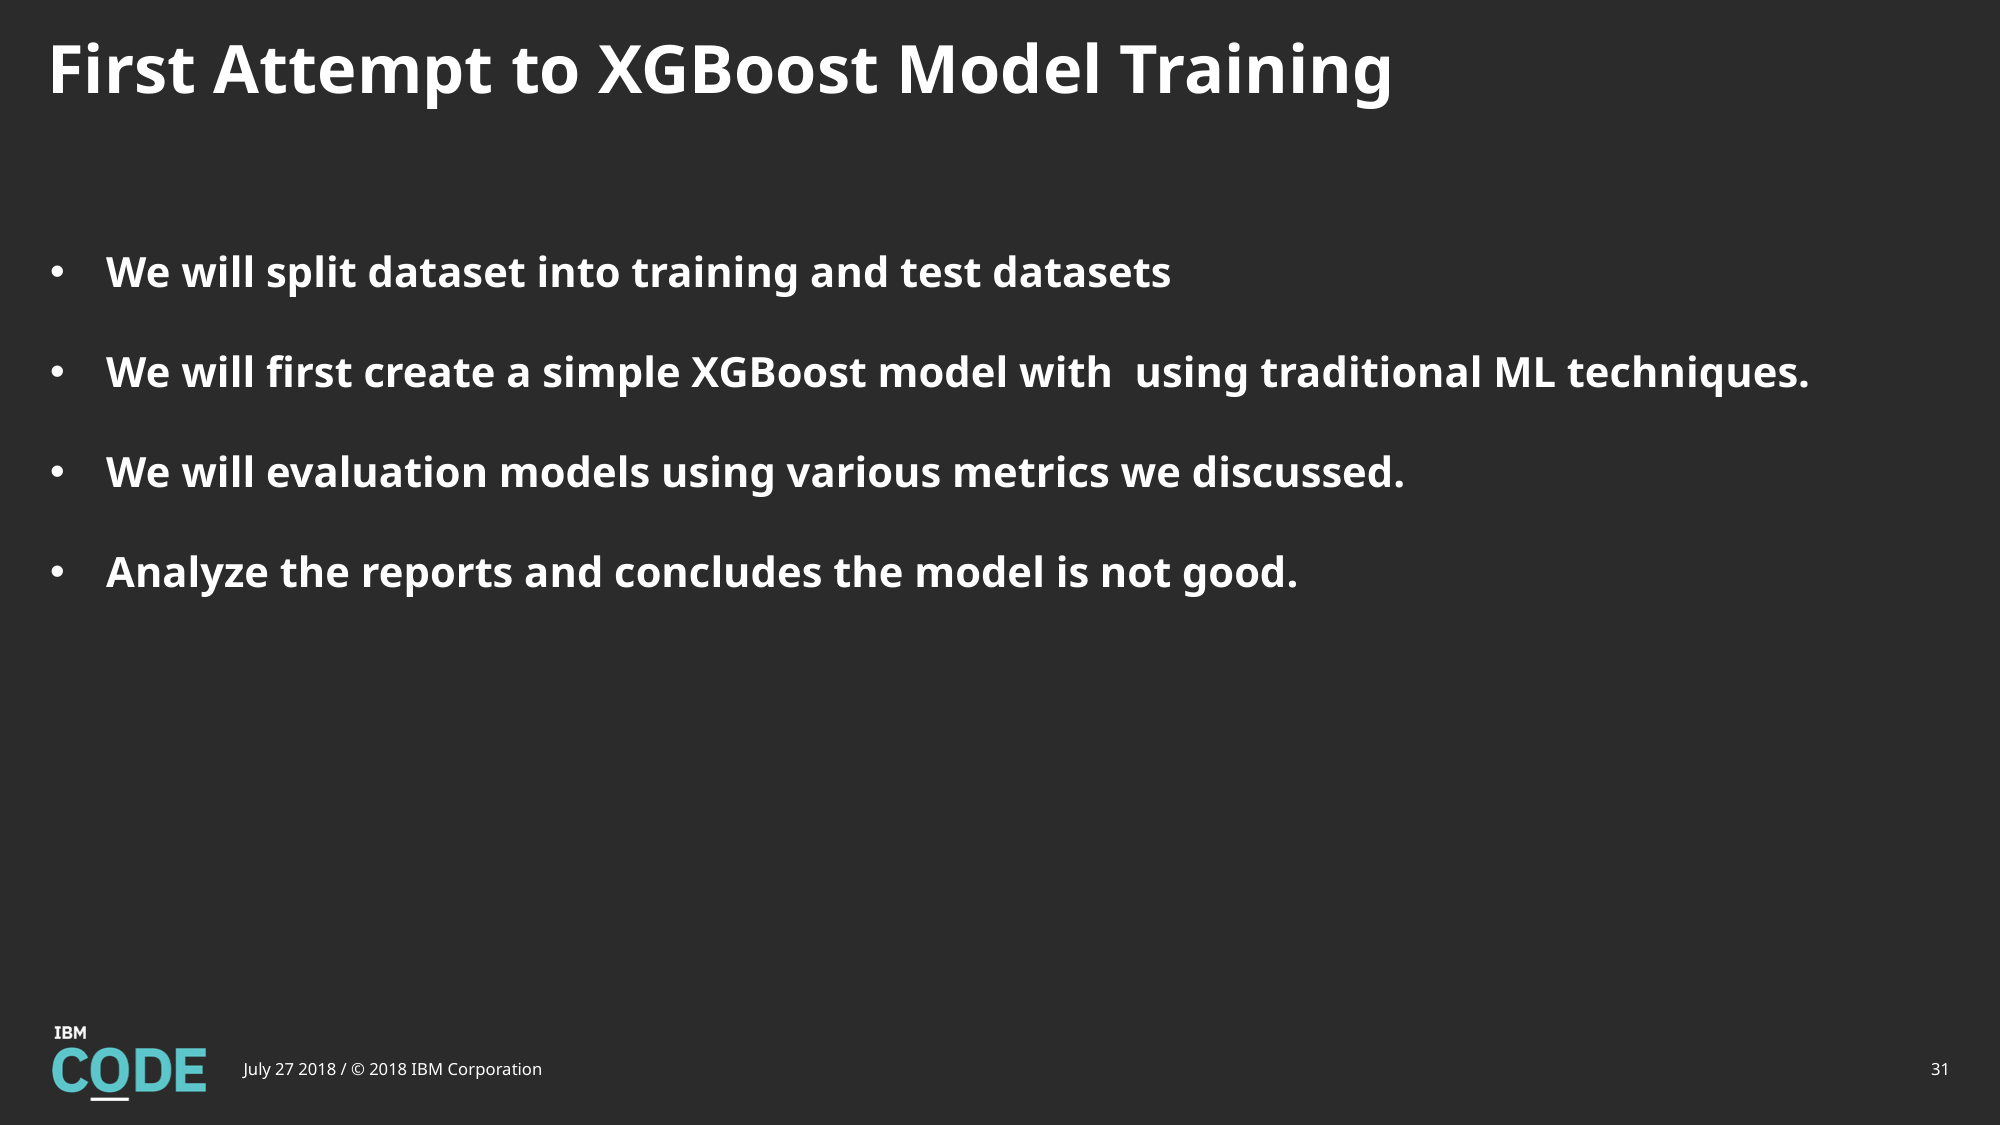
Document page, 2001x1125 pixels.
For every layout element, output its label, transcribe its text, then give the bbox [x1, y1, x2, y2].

title First Attempt to XGBoost Model Training [47, 36, 1950, 246]
picture [52, 1031, 206, 1101]
footer July 27 2018 / © 2018 IBM Corporation [243, 1055, 1464, 1086]
slide_number 31 [1500, 1055, 1950, 1086]
list We will split dataset into training and test datasets We will first create a simple XGBoost model with using traditional ML techniques. We will evaluation models using various metrics we discussed. Analyze the reports and concludes the model is not good. [50, 246, 1950, 1031]
